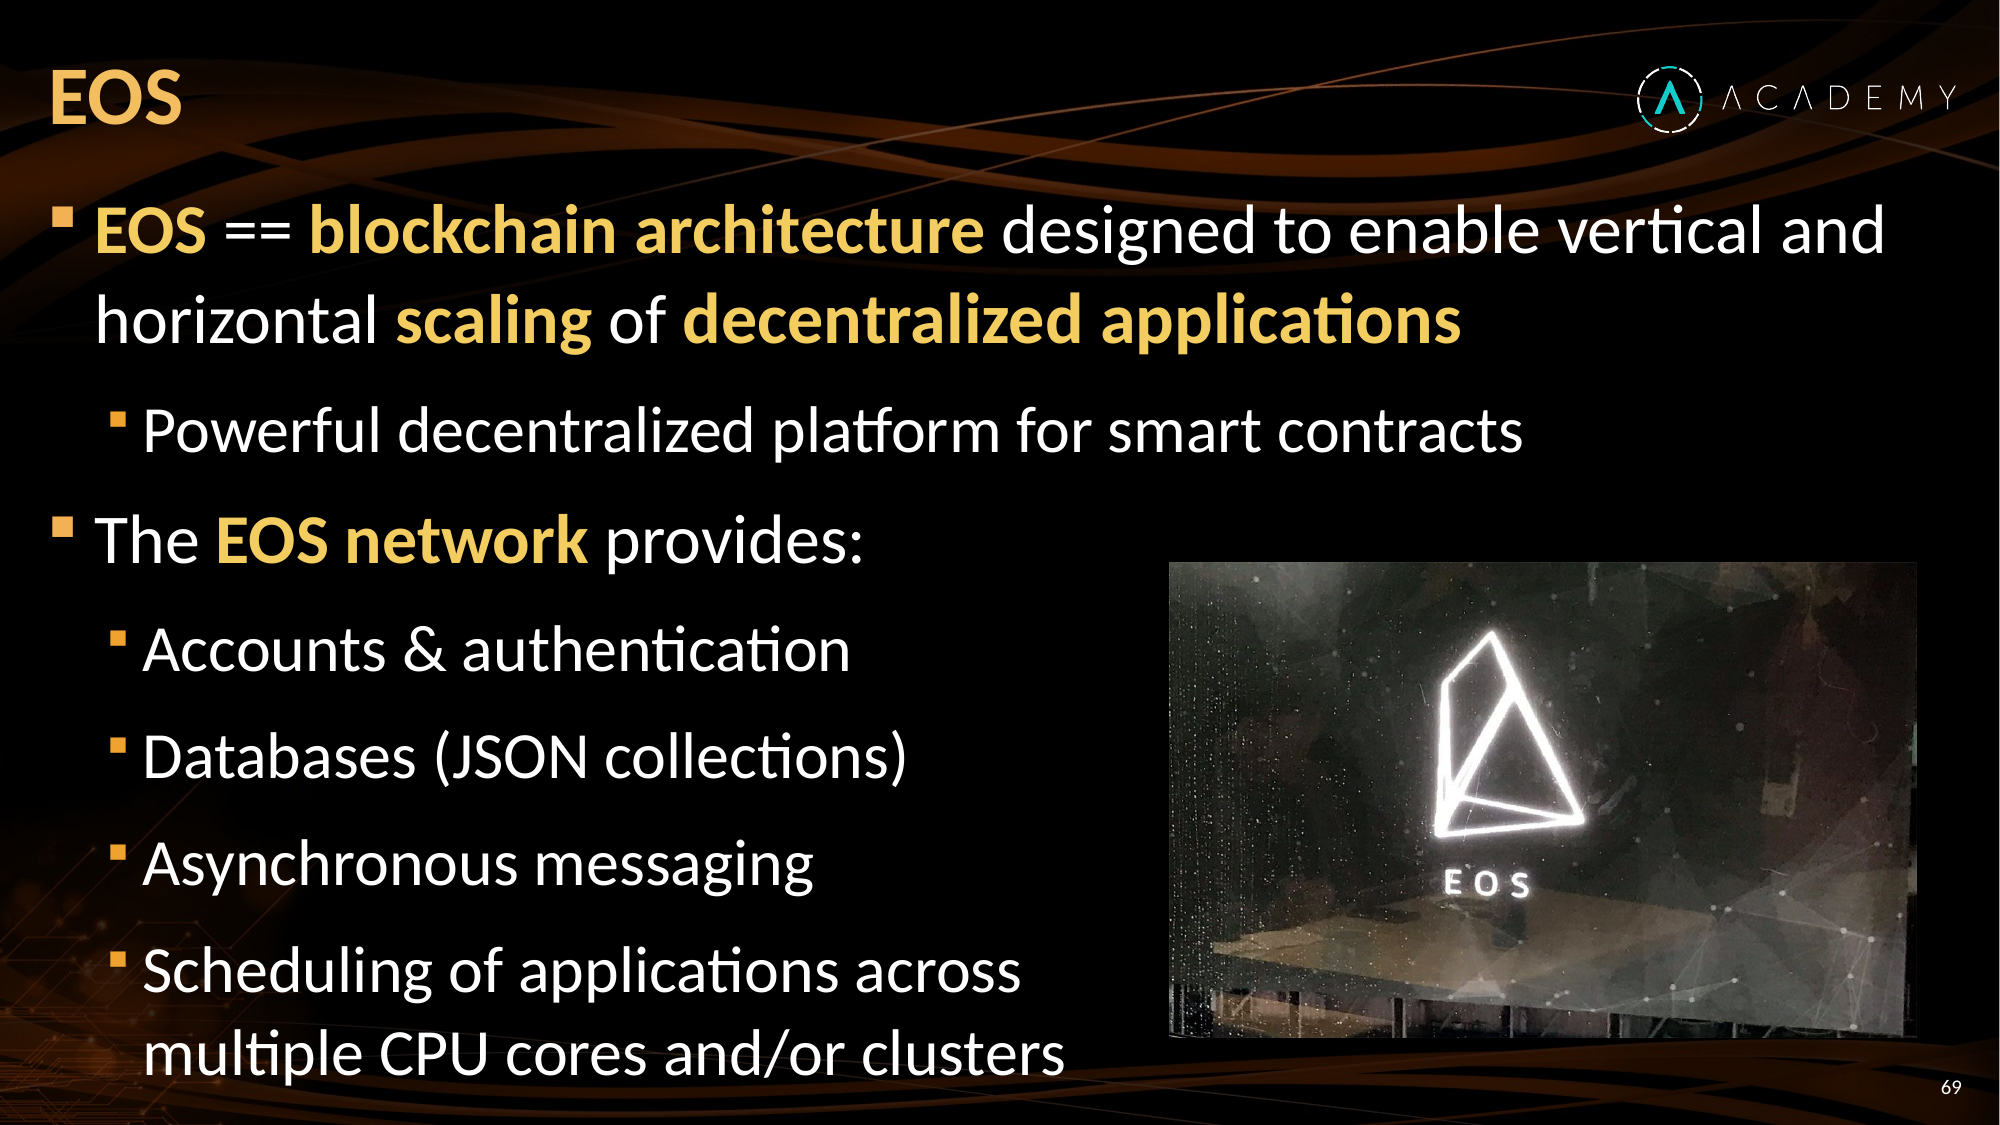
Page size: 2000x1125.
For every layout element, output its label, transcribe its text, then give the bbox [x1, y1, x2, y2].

picture [0, 0, 2000, 1125]
list EOS == blockchain architecture designed to enable vertical and horizontal scaling of decentralized applications Powerful decentralized platform for smart contracts The EOS network provides: Accounts & authentication Databases (JSON collections) Asynchronous messaging Scheduling of applications across multiple CPU cores and/or clusters [28, 173, 1968, 1103]
title EOS [30, 6, 1602, 189]
